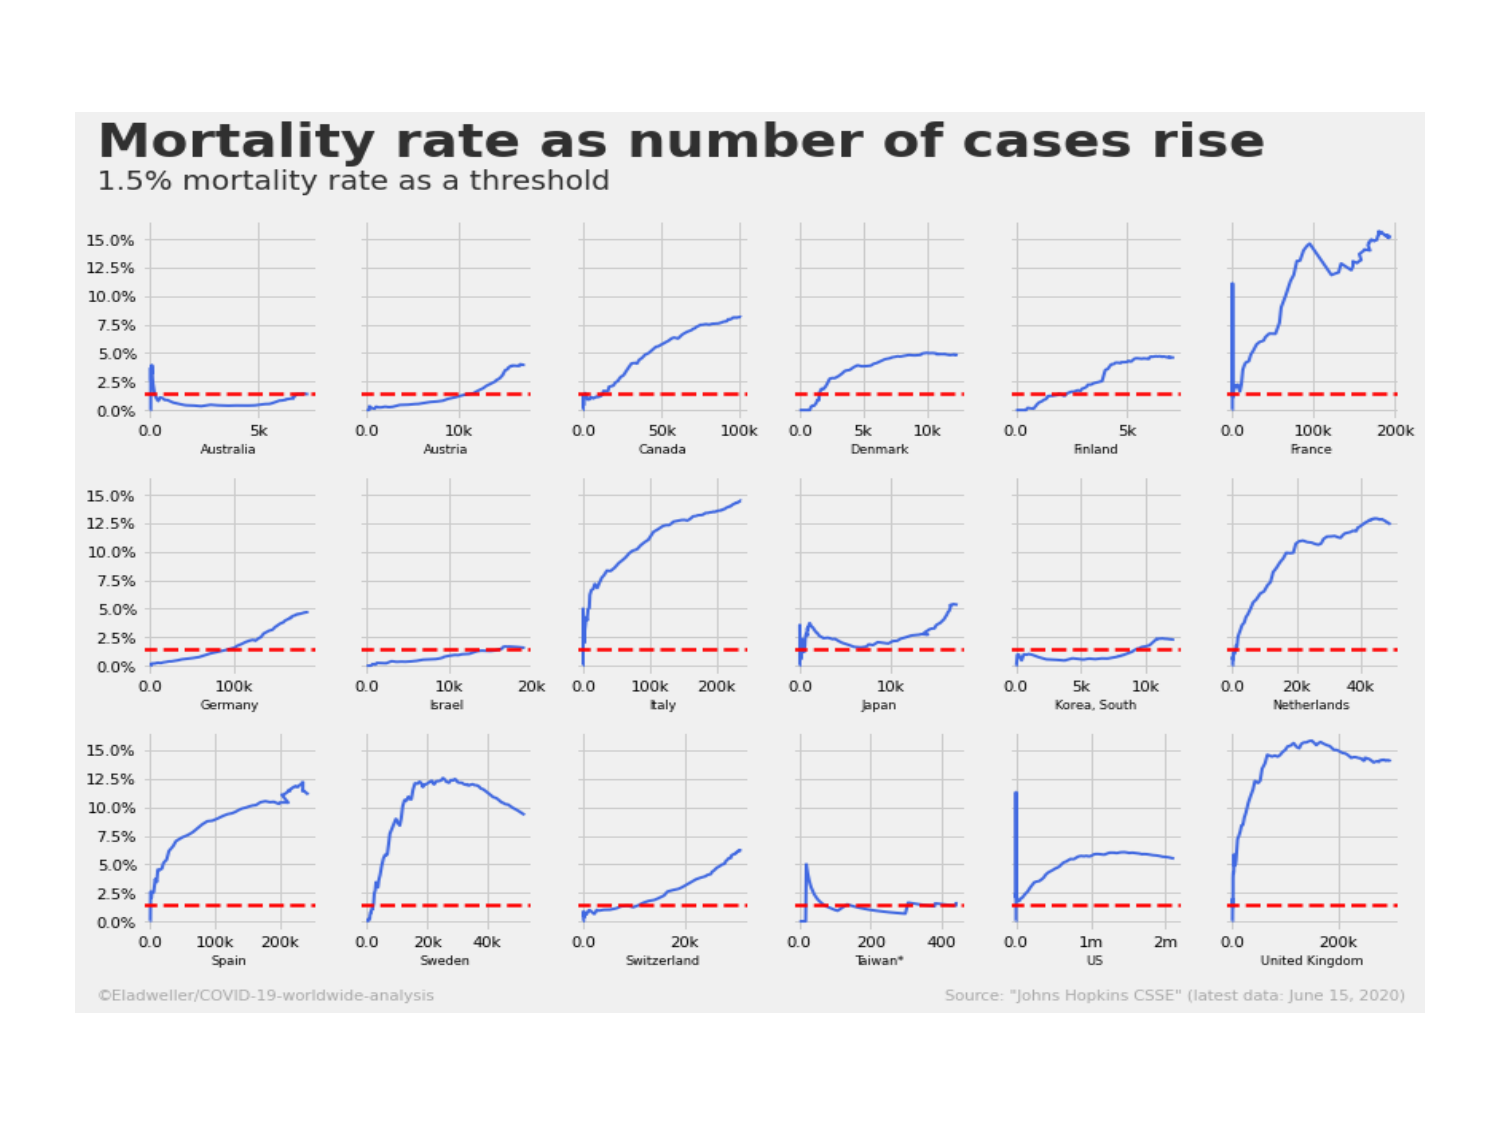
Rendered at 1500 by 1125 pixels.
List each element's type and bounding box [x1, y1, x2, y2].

picture [74, 112, 1426, 1013]
